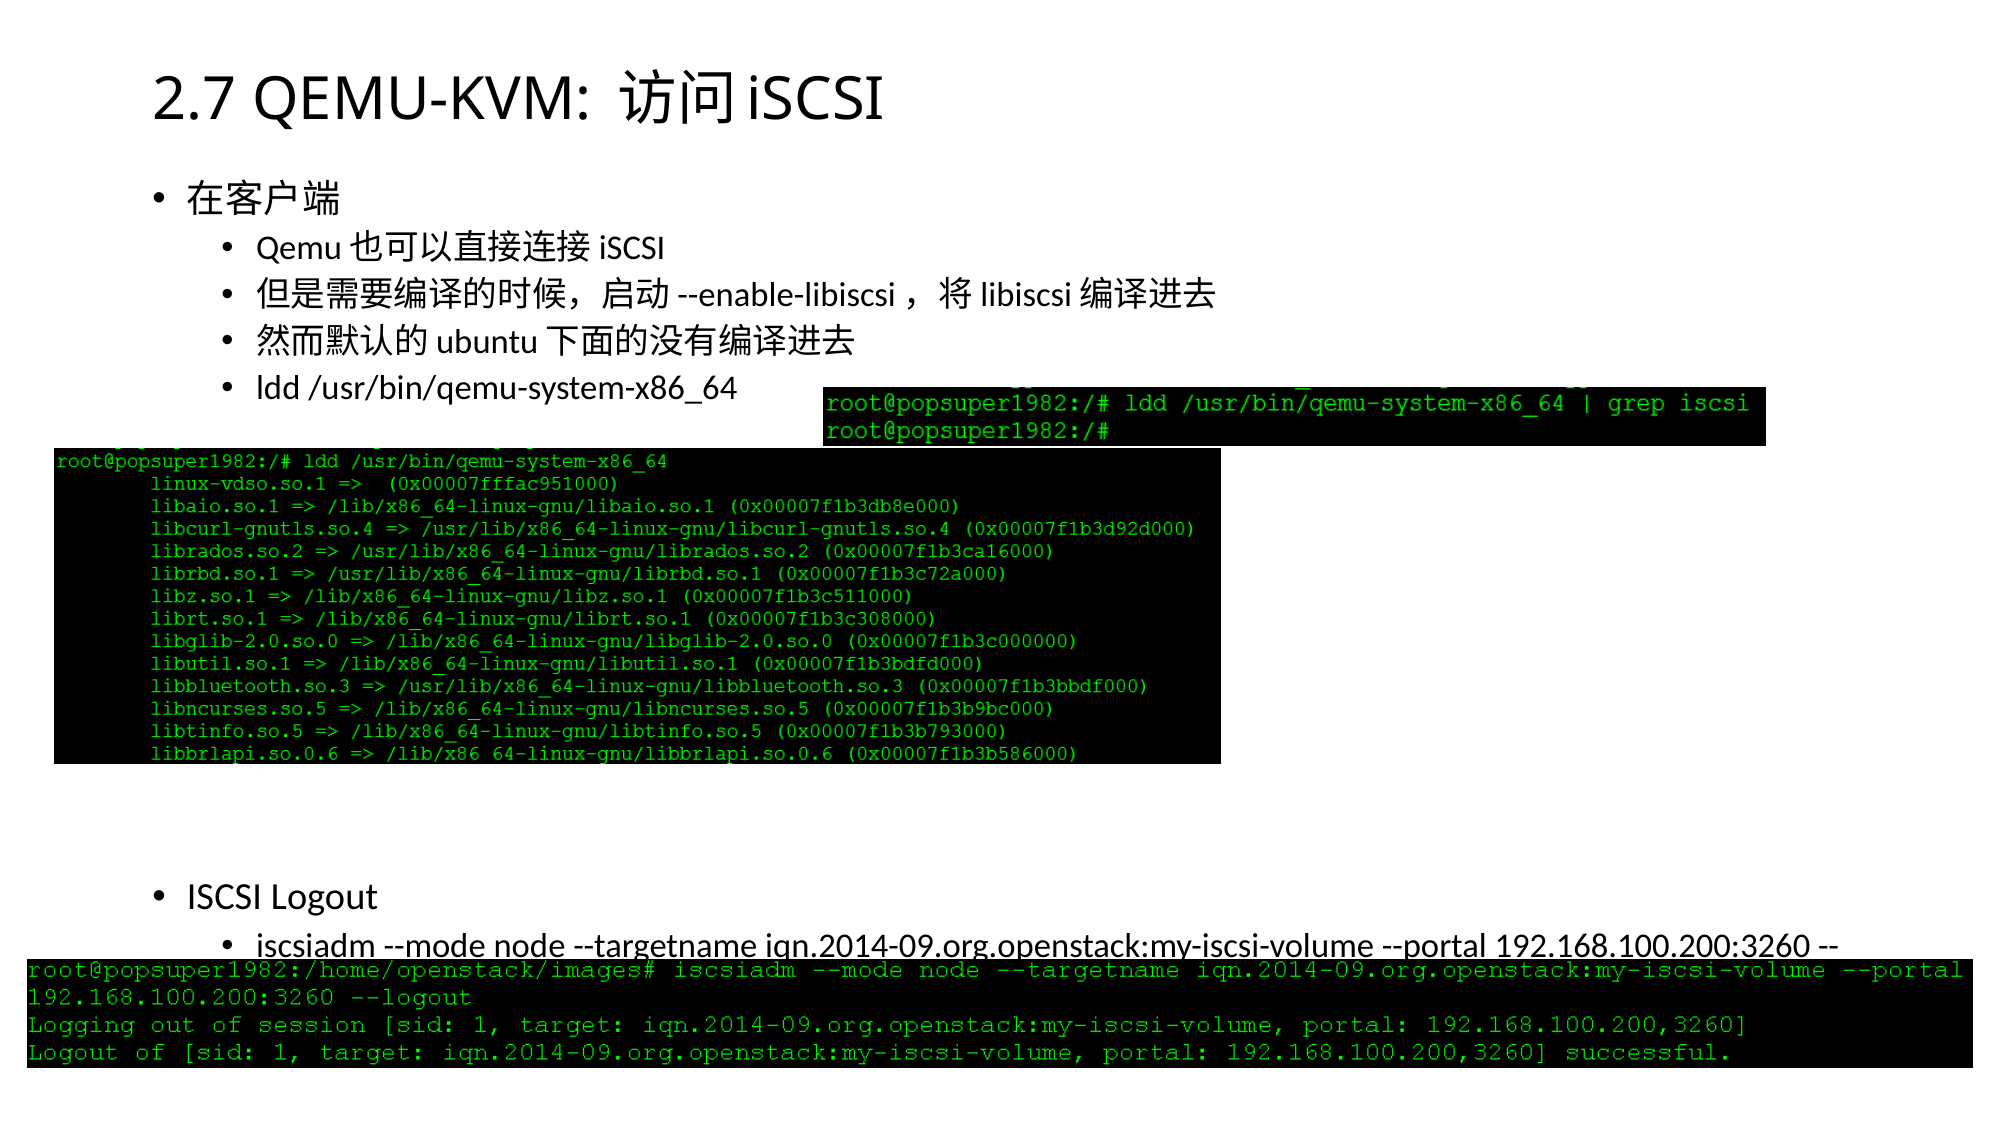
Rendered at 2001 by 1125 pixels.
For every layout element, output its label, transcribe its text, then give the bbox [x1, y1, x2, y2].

picture [27, 959, 1973, 1068]
list 在客户端 Qemu也可以直接连接iSCSI 但是需要编译的时候，启动--enable-libiscsi，将libiscsi编译进去 然而默认的ubuntu下面的没有编译进去 ldd /usr/bin/qemu-system-x86_64 ISCSI Logout iscsiadm --mode node --targetname iqn.2014-09.org.openstack:my-iscsi-volume --portal 192.168.100.200:3260 --logout [137, 171, 1863, 959]
title 2.7 QEMU-KVM: 访问iSCSI [137, 59, 1863, 140]
picture [54, 448, 1221, 764]
picture [823, 387, 1766, 447]
